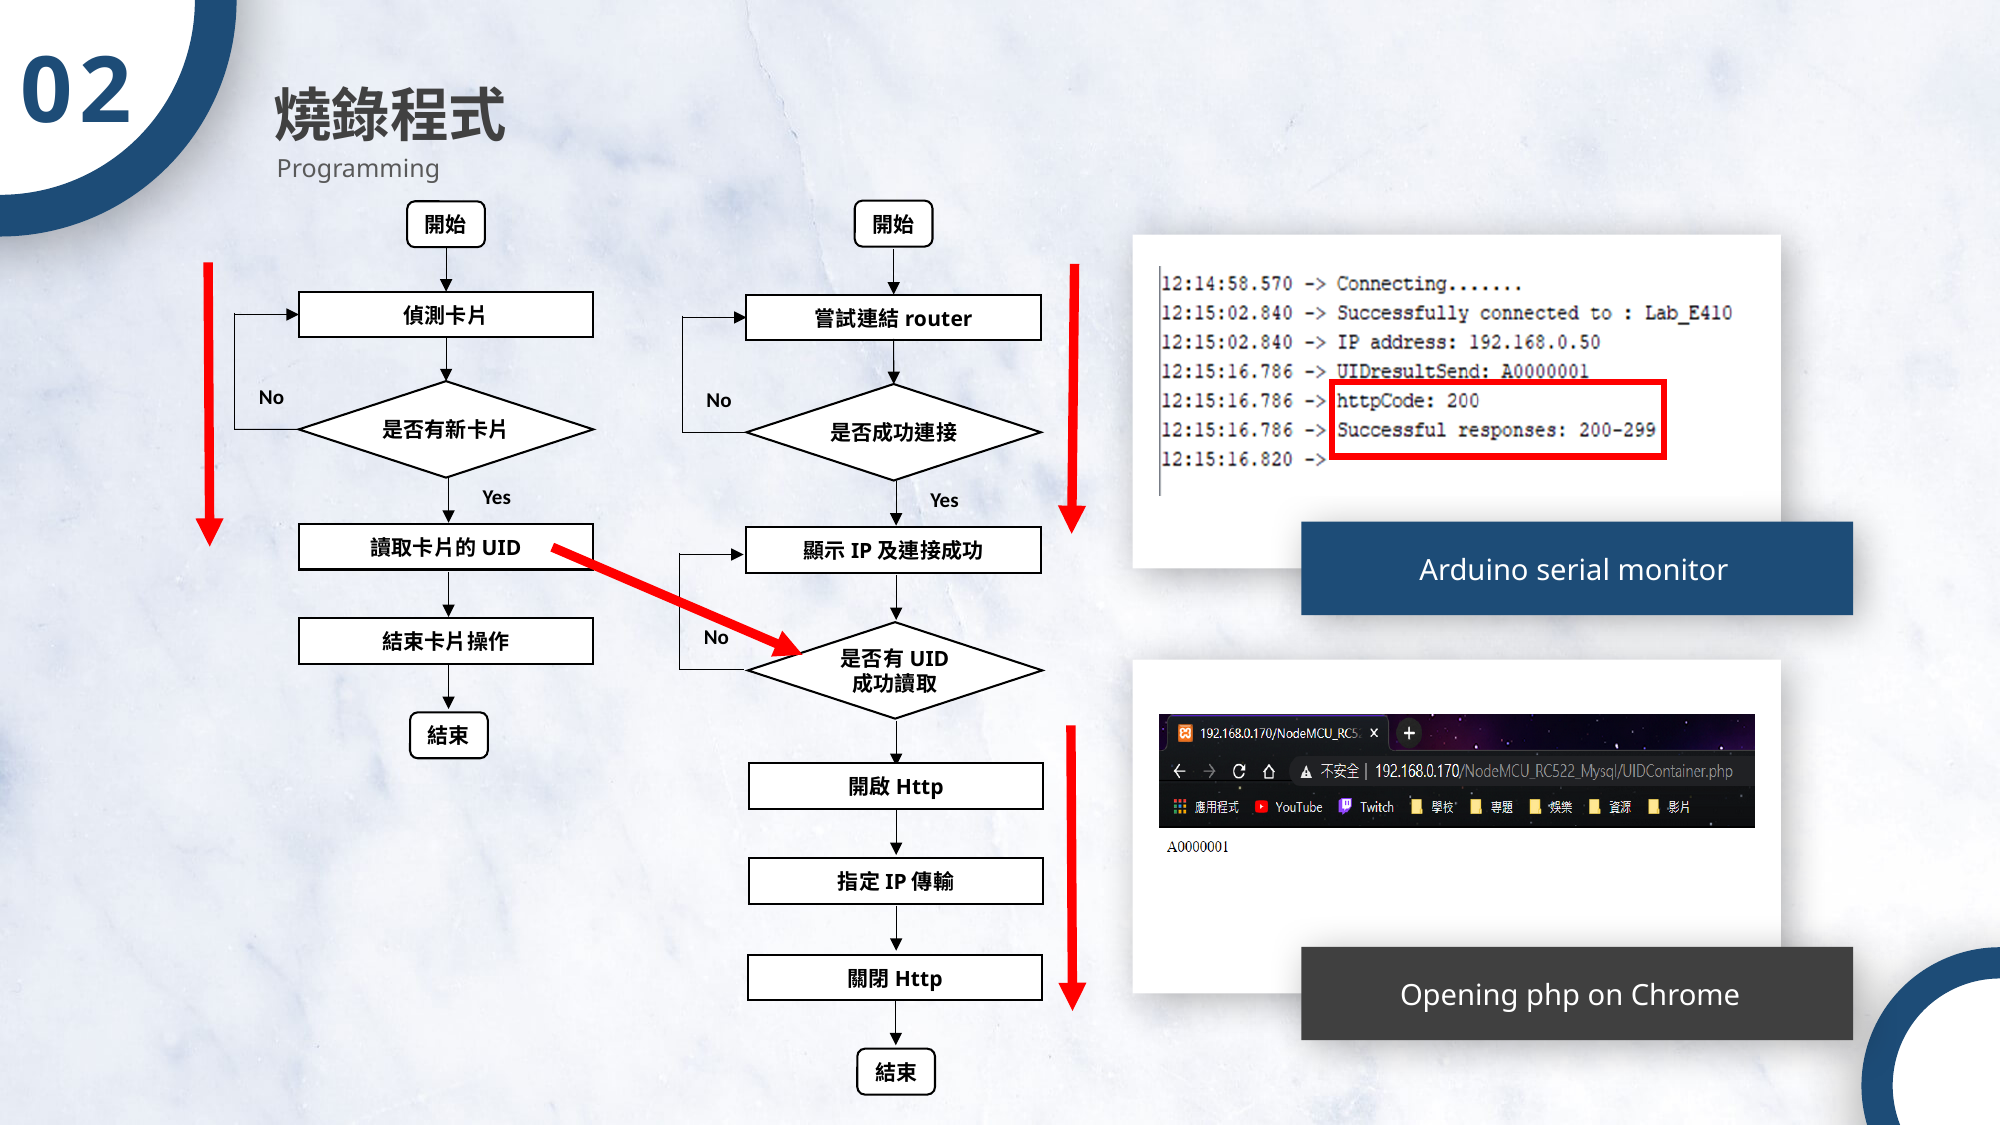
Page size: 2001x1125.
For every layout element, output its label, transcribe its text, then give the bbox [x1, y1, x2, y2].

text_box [1132, 659, 1854, 1041]
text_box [1132, 234, 1854, 616]
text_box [234, 200, 1044, 1095]
text_box [0, 0, 217, 217]
text_box Programming [261, 144, 1243, 190]
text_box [1071, 263, 1075, 534]
picture [0, 0, 2000, 1125]
text_box [1876, 961, 2000, 1125]
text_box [552, 547, 803, 655]
text_box 燒錄程式 [258, 71, 522, 156]
text_box 02 [0, 22, 153, 148]
